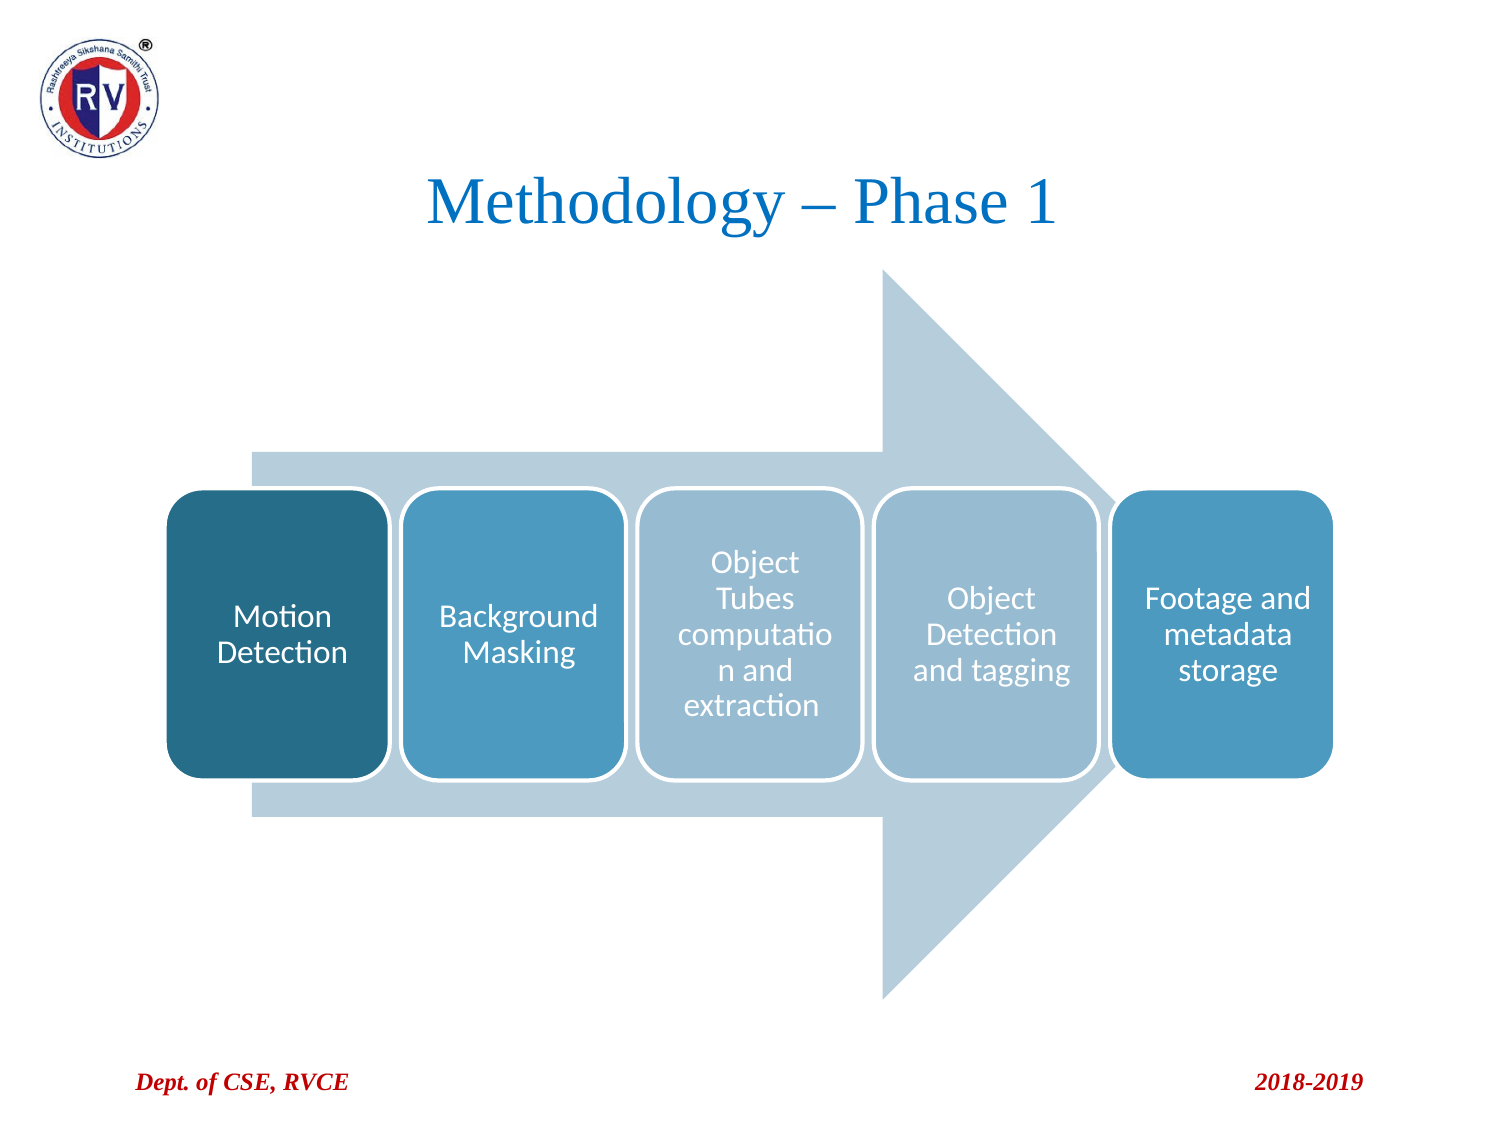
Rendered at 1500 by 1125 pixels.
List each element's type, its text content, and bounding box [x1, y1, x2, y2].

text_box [29, 339, 1412, 1071]
title Methodology – Phase 1 [76, 149, 1427, 245]
picture [39, 37, 160, 159]
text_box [163, 268, 1336, 1000]
